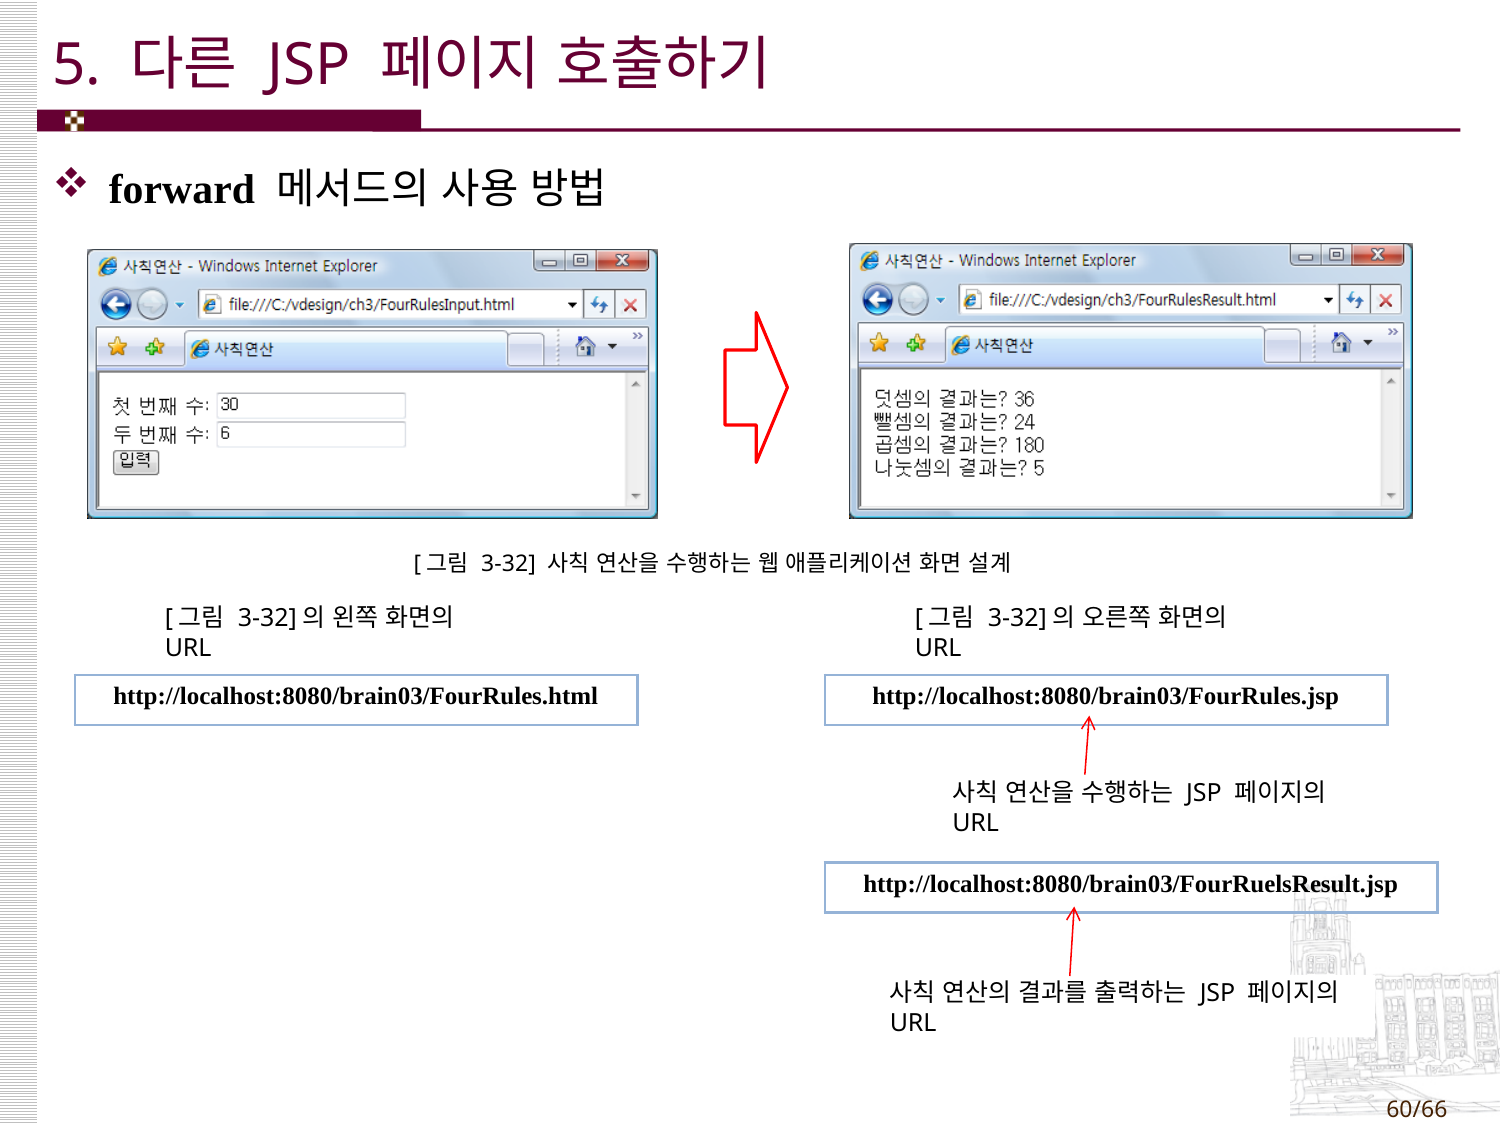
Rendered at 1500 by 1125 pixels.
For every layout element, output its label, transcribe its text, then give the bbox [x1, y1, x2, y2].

list forward 메서드의 사용 방법 [37, 154, 1463, 1093]
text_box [1057, 742, 1117, 748]
text_box [그림 3-32]의 오른쪽 화면의 URL [898, 598, 1277, 664]
picture [849, 243, 1413, 520]
text_box 사칙 연산의 결과를 출력하는 JSP 페이지의 URL [873, 973, 1377, 1039]
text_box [1036, 938, 1107, 944]
text_box [그림 3-32]의 왼쪽 화면의 URL [148, 604, 514, 658]
title 5. 다른 JSP 페이지 호출하기 [36, 13, 1426, 109]
text_box [그림 3-32] 사칙 연산을 수행하는 웹 애플리케이션 화면 설계 [310, 535, 1115, 590]
text_box [722, 310, 790, 465]
table_header http://localhost:8080/brain03/FourRules.jsp [826, 676, 1386, 724]
picture [87, 249, 658, 519]
picture [1290, 874, 1500, 1125]
text_box 사칙 연산을 수행하는 JSP 페이지의 URL [935, 773, 1377, 839]
picture [65, 111, 84, 131]
table_header http://localhost:8080/brain03/FourRules.html [76, 676, 636, 724]
table_header http://localhost:8080/brain03/FourRuelsResult.jsp [826, 864, 1436, 911]
